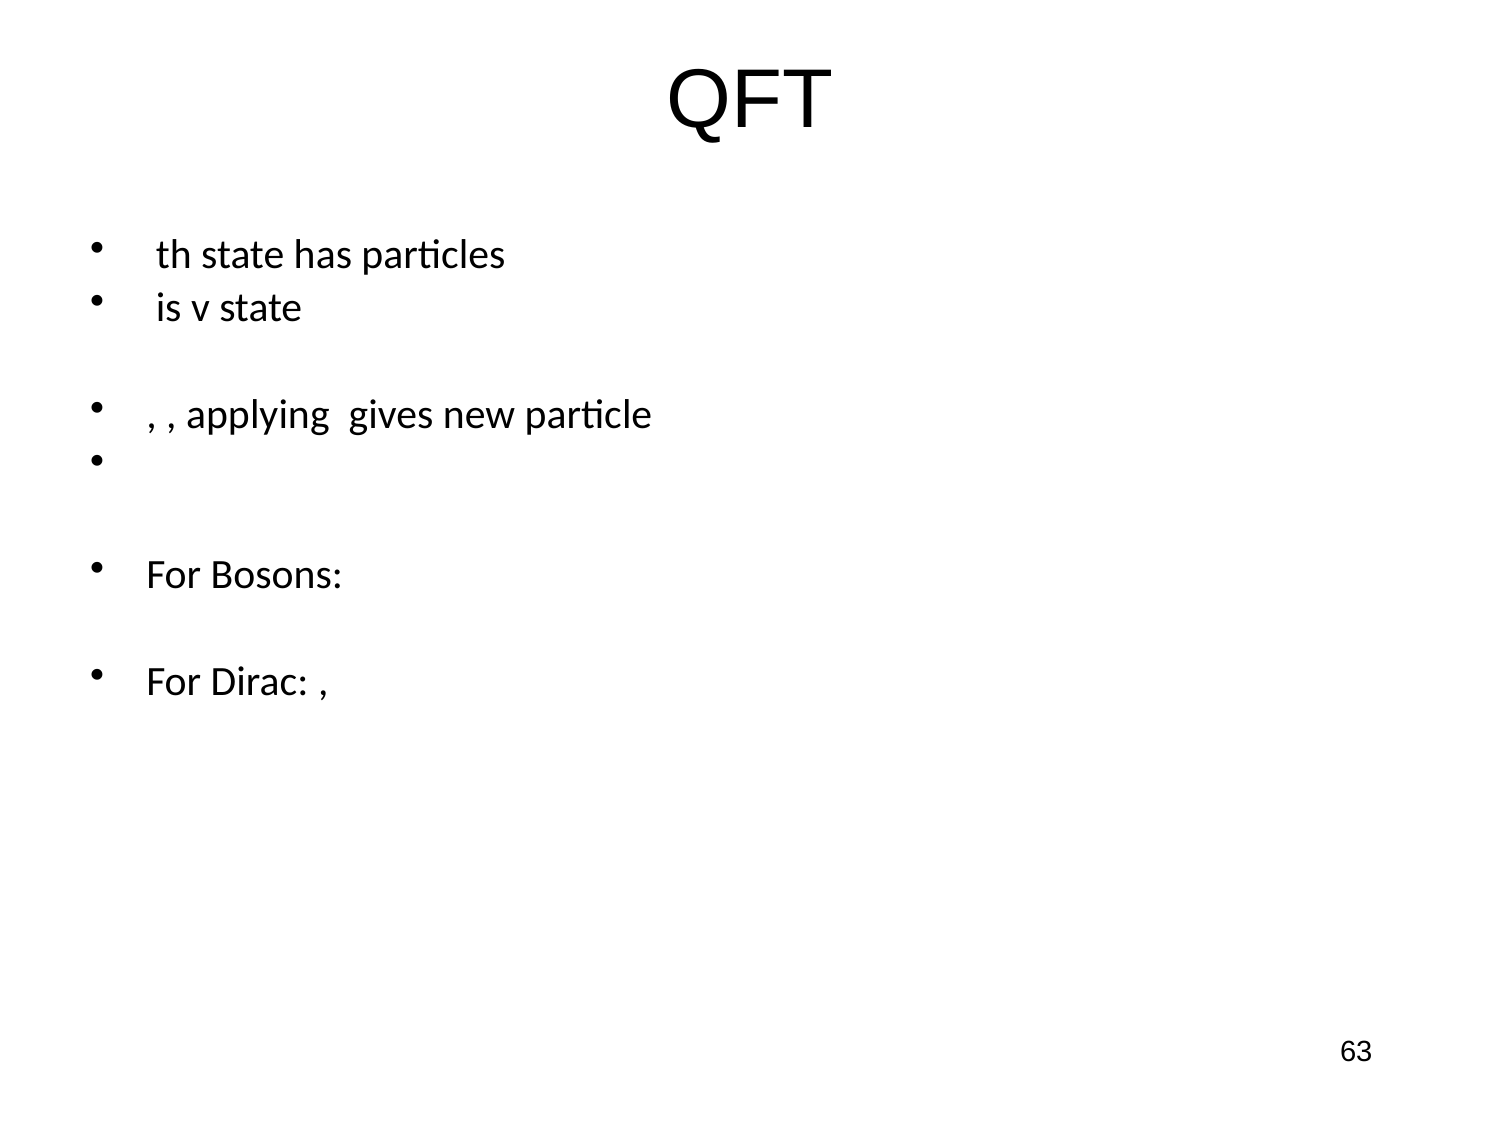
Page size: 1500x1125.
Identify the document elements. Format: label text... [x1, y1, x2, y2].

slide_number 63 [1074, 1024, 1388, 1101]
title QFT [112, 37, 1388, 151]
